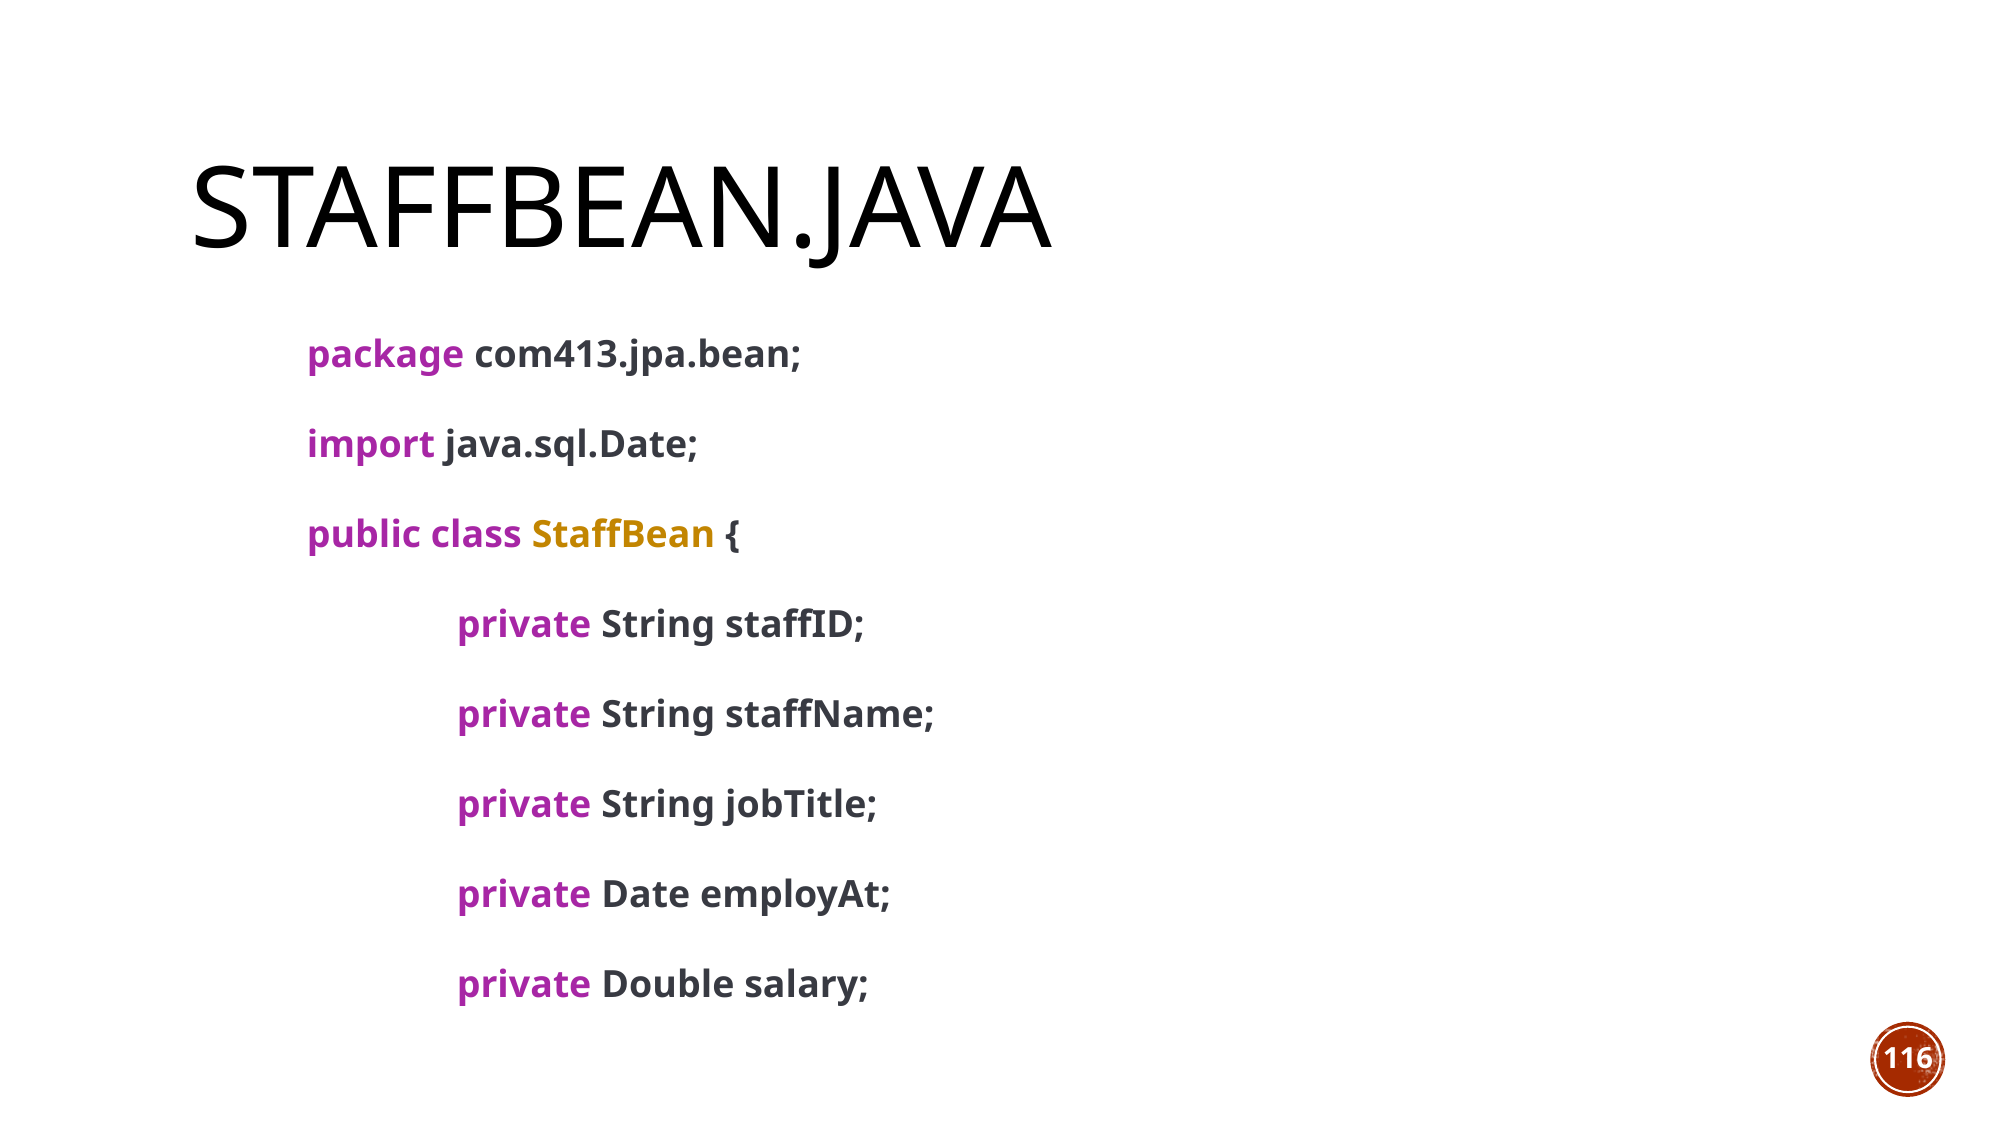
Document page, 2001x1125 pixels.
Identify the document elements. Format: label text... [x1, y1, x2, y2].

slide_number 116 [1855, 1028, 1961, 1089]
title StaffBean.java [175, 79, 1826, 344]
text_box package com413.jpa.bean; import java.sql.Date; public class StaffBean { private String staffID; private String staffName; private String jobTitle; private Date employAt; private Double salary; [292, 277, 1293, 1013]
